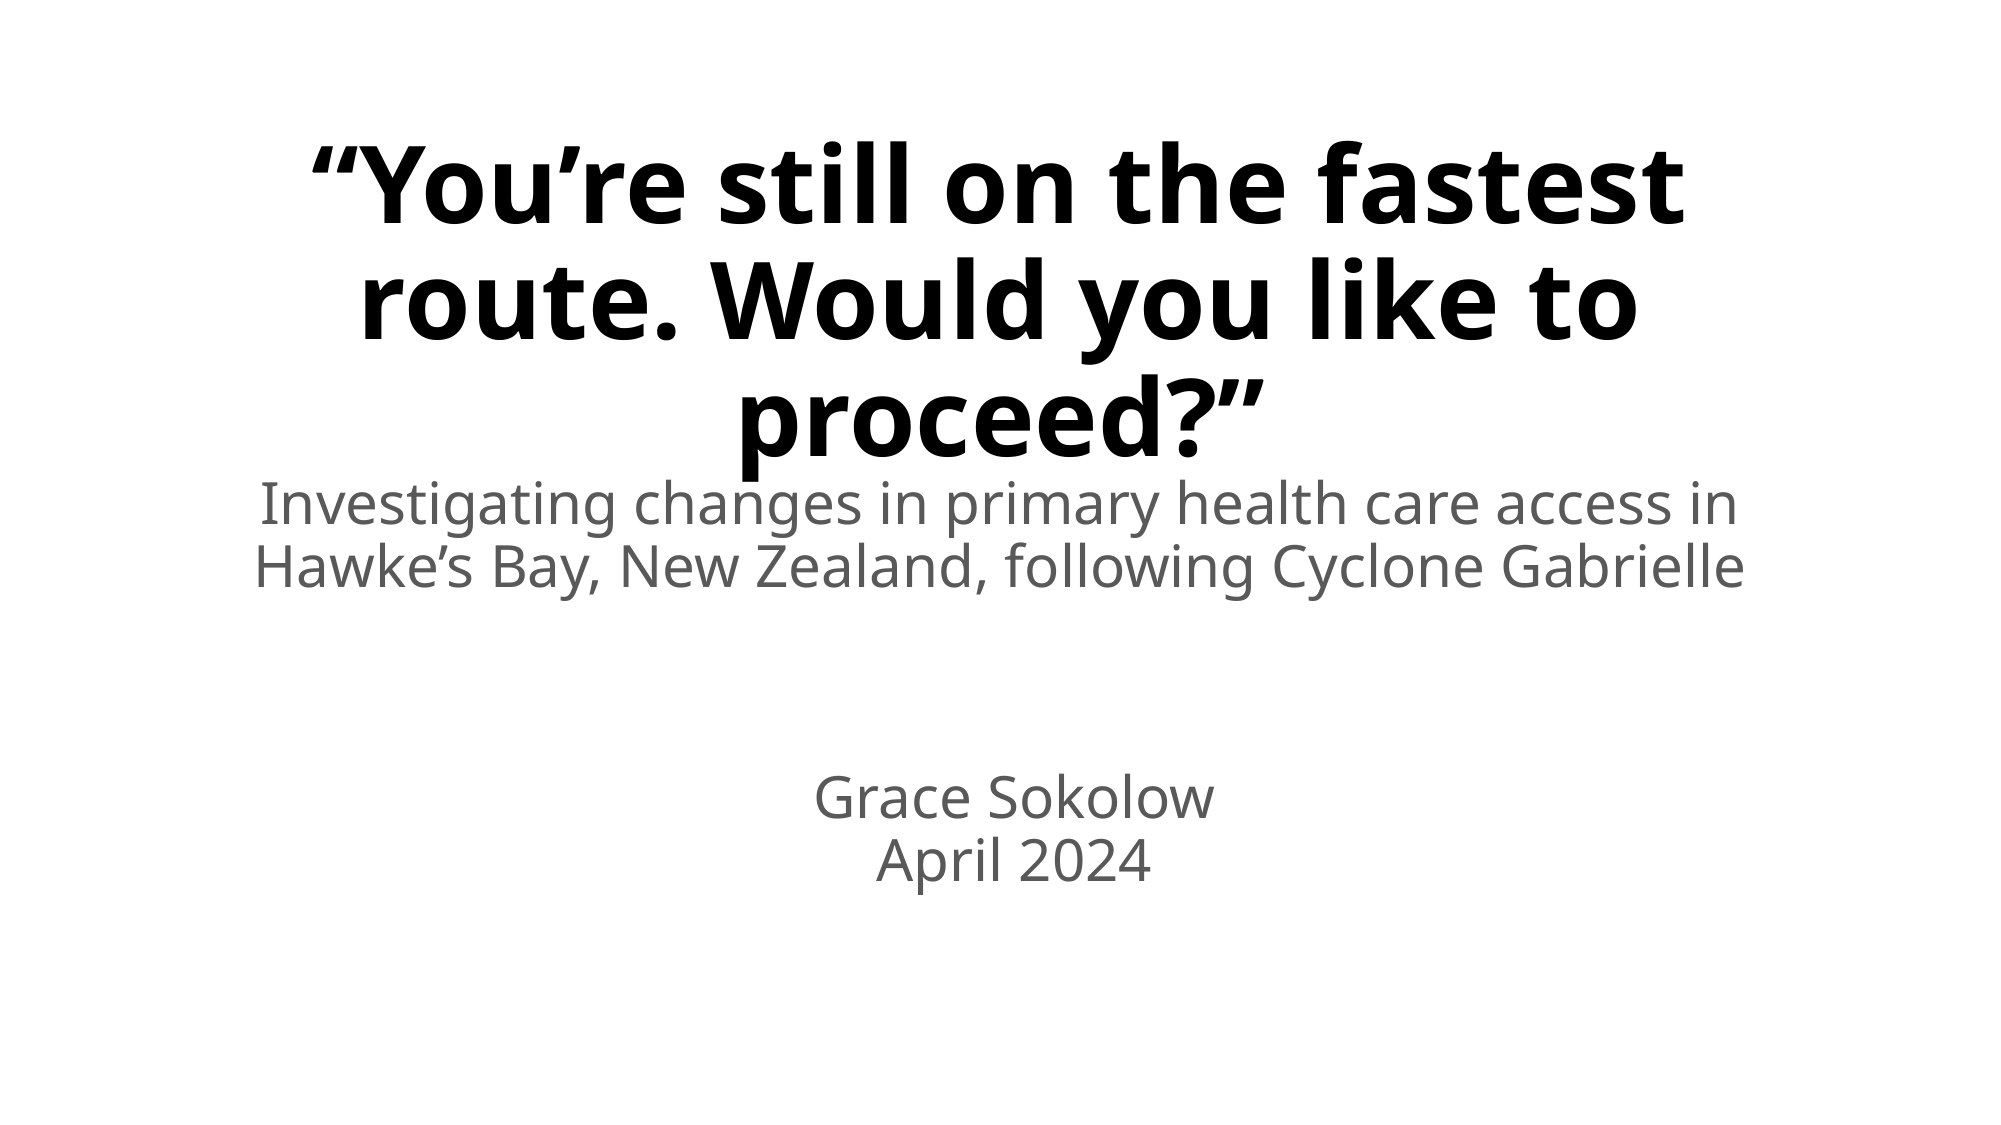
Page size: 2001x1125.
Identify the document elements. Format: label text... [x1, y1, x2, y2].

text_box Grace Sokolow April 2024 [252, 761, 1776, 1125]
list Investigating changes in primary health care access in Hawke’s Bay, New Zealand, following Cyclone Gabrielle [238, 466, 1762, 989]
title “You’re still on the fastest route. Would you like to proceed?” [137, 122, 1863, 488]
